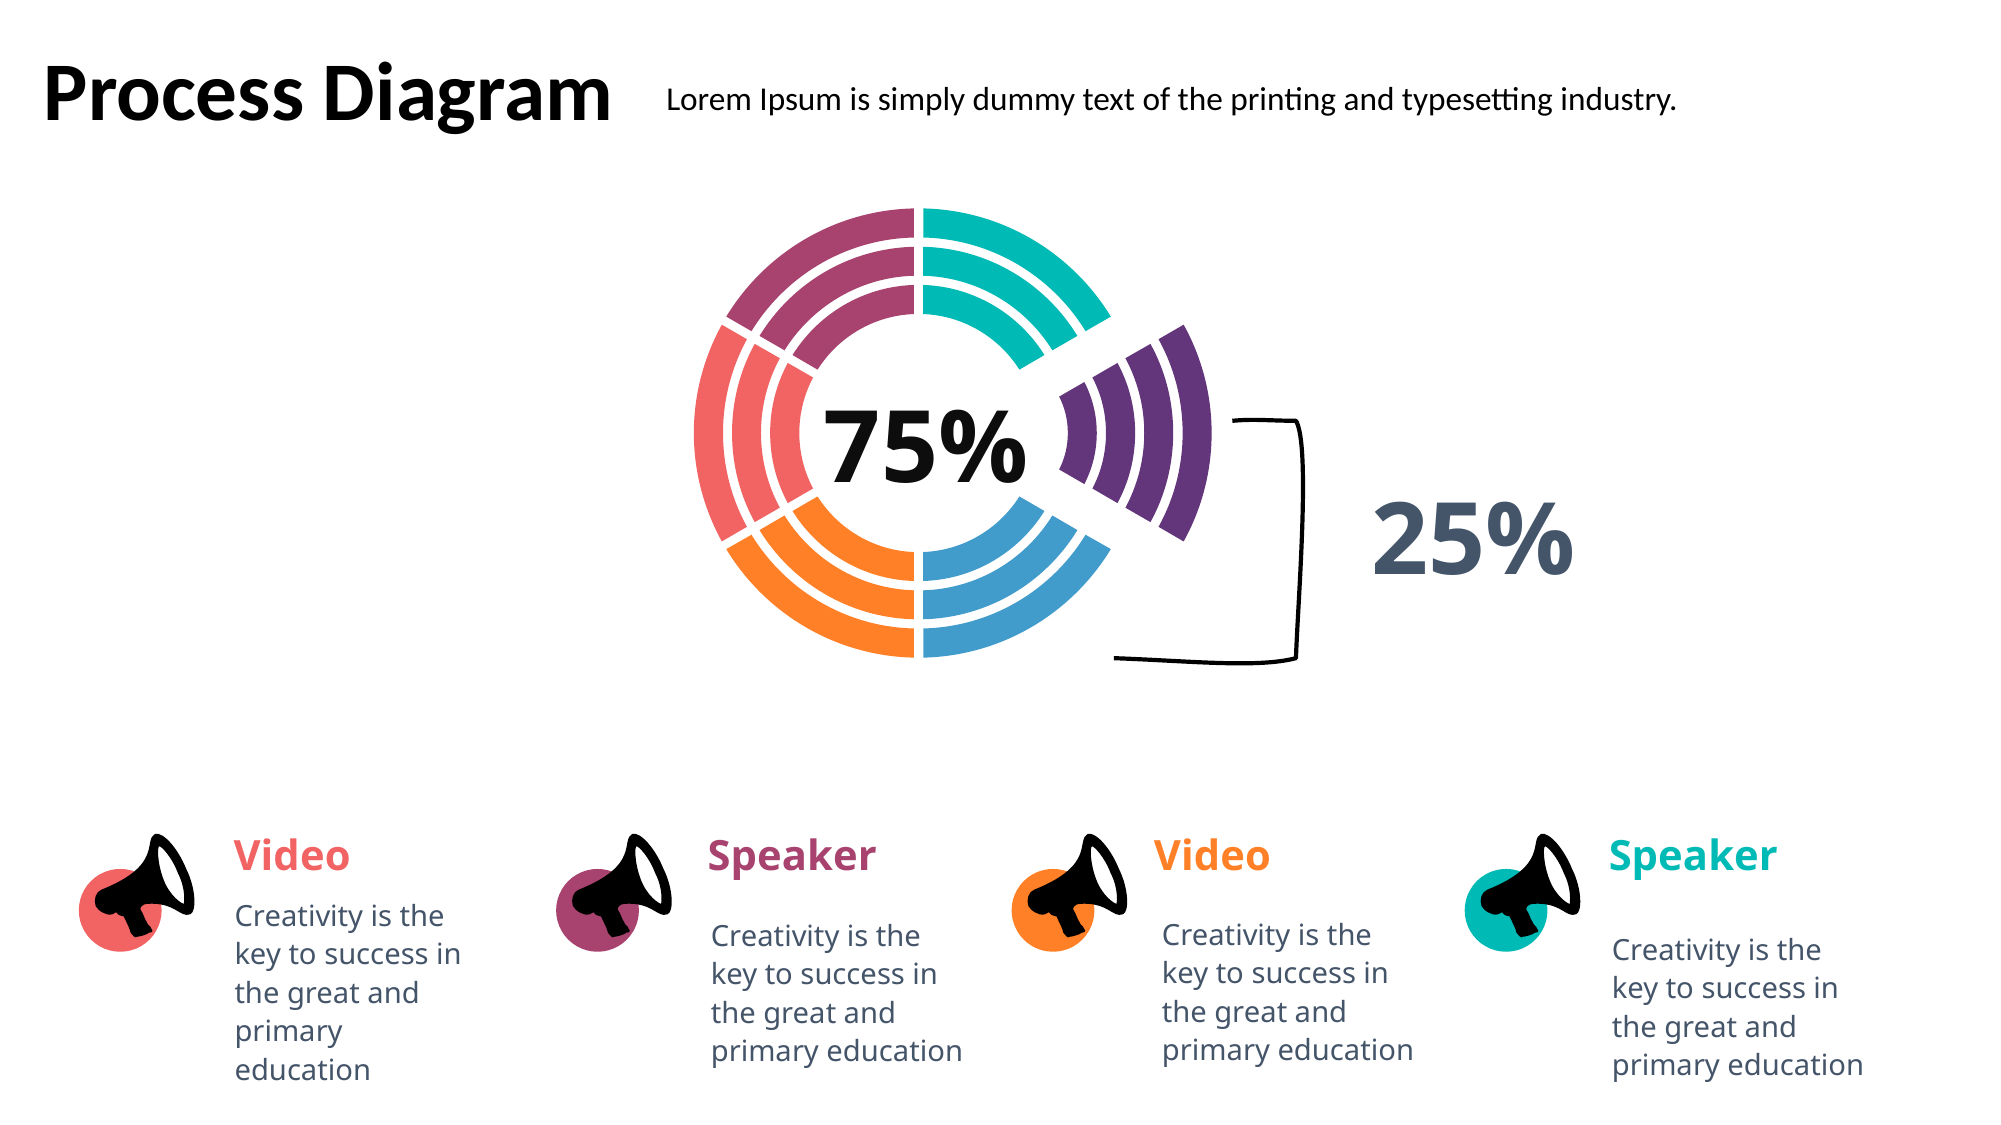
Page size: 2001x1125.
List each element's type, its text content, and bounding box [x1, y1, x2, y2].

text_box [77, 867, 163, 953]
text_box [555, 867, 640, 953]
text_box Creativity is the key to success in the great and primary education [674, 895, 1006, 1086]
text_box [572, 833, 672, 938]
text_box Video [203, 813, 381, 875]
text_box Video [1123, 813, 1302, 894]
text_box [1463, 867, 1549, 953]
text_box Creativity is the key to success in the great and primary education [198, 875, 521, 1104]
text_box [1027, 833, 1128, 938]
text_box Creativity is the key to success in the great and primary education [1575, 909, 1907, 1100]
text_box Speaker [1578, 813, 1809, 894]
text_box [1480, 833, 1581, 938]
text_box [693, 208, 1582, 659]
text_box Process Diagram [29, 29, 629, 145]
text_box [94, 833, 195, 938]
text_box Speaker [677, 813, 908, 894]
text_box Lorem Ipsum is simply dummy text of the printing and typesetting industry. [651, 69, 1694, 125]
text_box Creativity is the key to success in the great and primary education [1125, 894, 1457, 1085]
text_box [1010, 867, 1096, 953]
